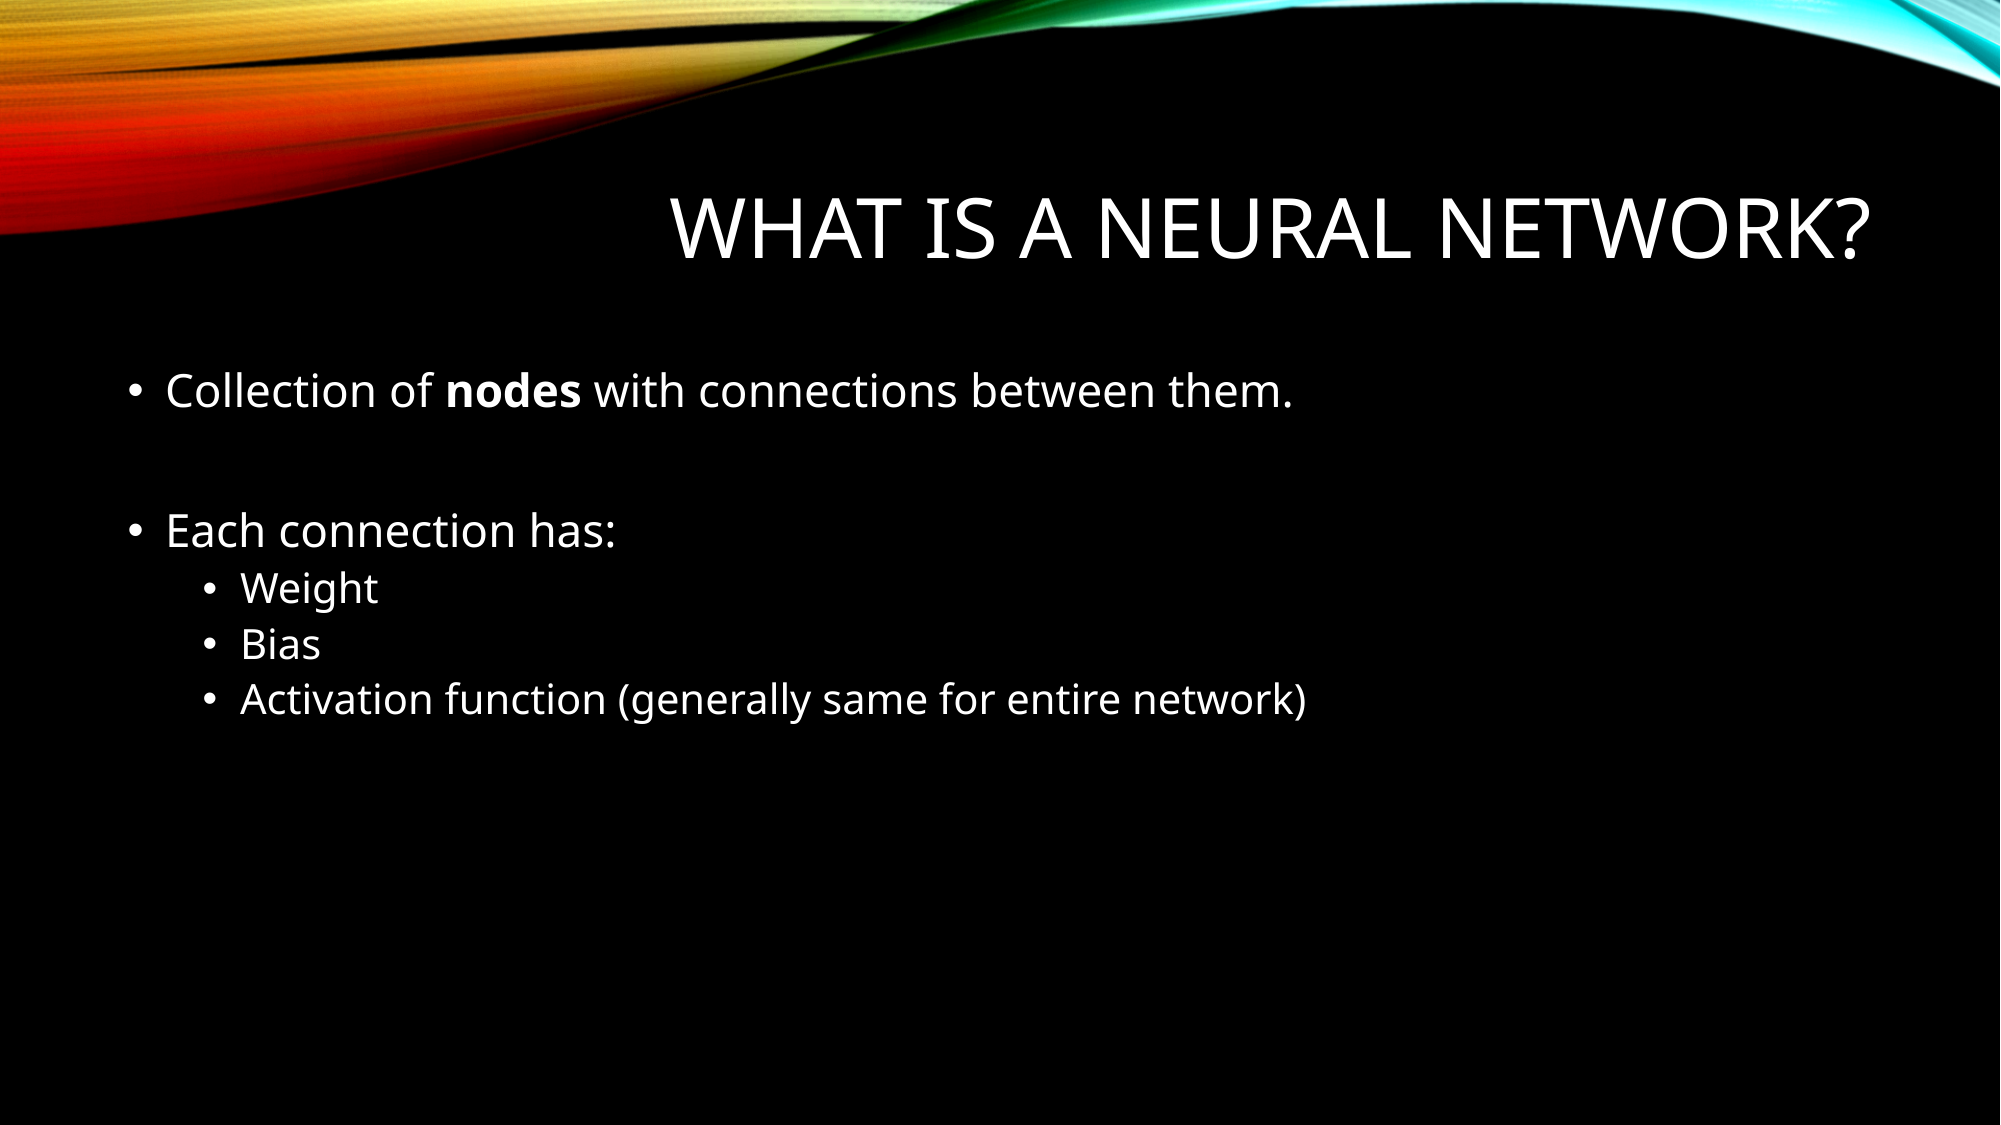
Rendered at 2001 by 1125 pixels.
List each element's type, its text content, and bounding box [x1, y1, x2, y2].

title What is a neural network? [474, 125, 1888, 338]
picture [0, 0, 2000, 237]
list Collection of nodes with connections between them. Each connection has: Weight Bias Activation function (generally same for entire network) [112, 360, 1888, 1021]
